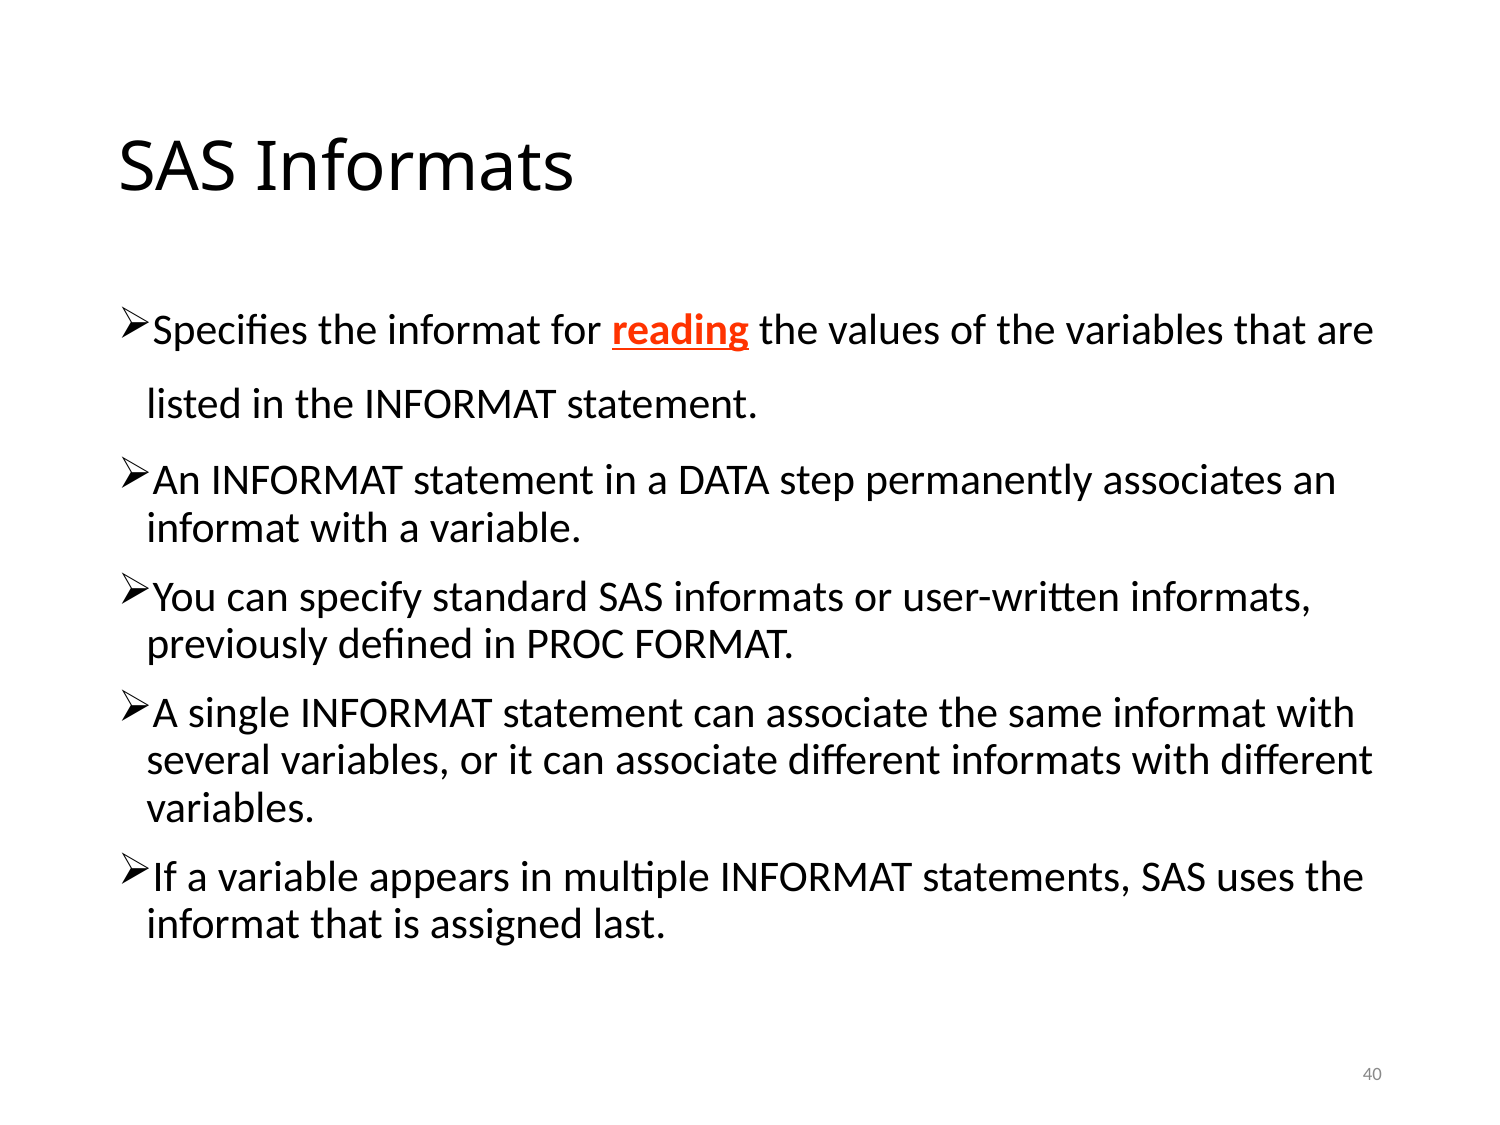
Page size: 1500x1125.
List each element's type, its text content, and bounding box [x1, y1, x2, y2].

title SAS Informats [103, 59, 1397, 278]
slide_number 40 [1059, 1042, 1397, 1103]
list Specifies the informat for reading the values of the variables that are listed in the INFORMAT statement. An INFORMAT statement in a DATA step permanently associates an informat with a variable. You can specify standard SAS informats or user-written informats, previously defined in PROC FORMAT. A single INFORMAT statement can associate the same informat with several variables, or it can associate different informats with different variables. If a variable appears in multiple INFORMAT statements, SAS uses the informat that is assigned last. [103, 299, 1397, 1014]
